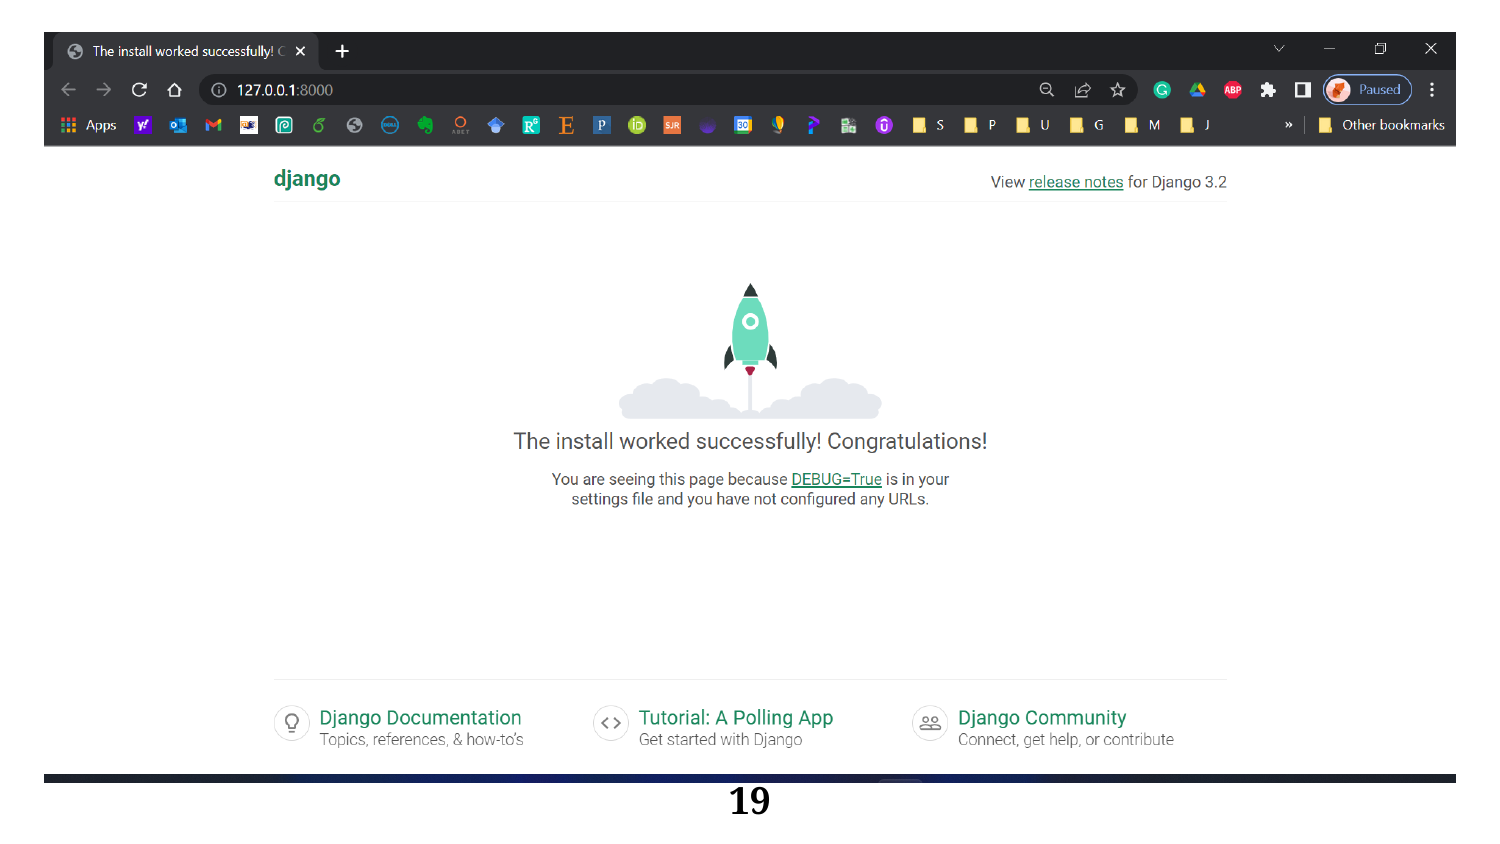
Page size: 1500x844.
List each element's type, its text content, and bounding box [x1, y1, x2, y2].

picture [44, 31, 1456, 783]
text_box 19 [575, 790, 925, 835]
